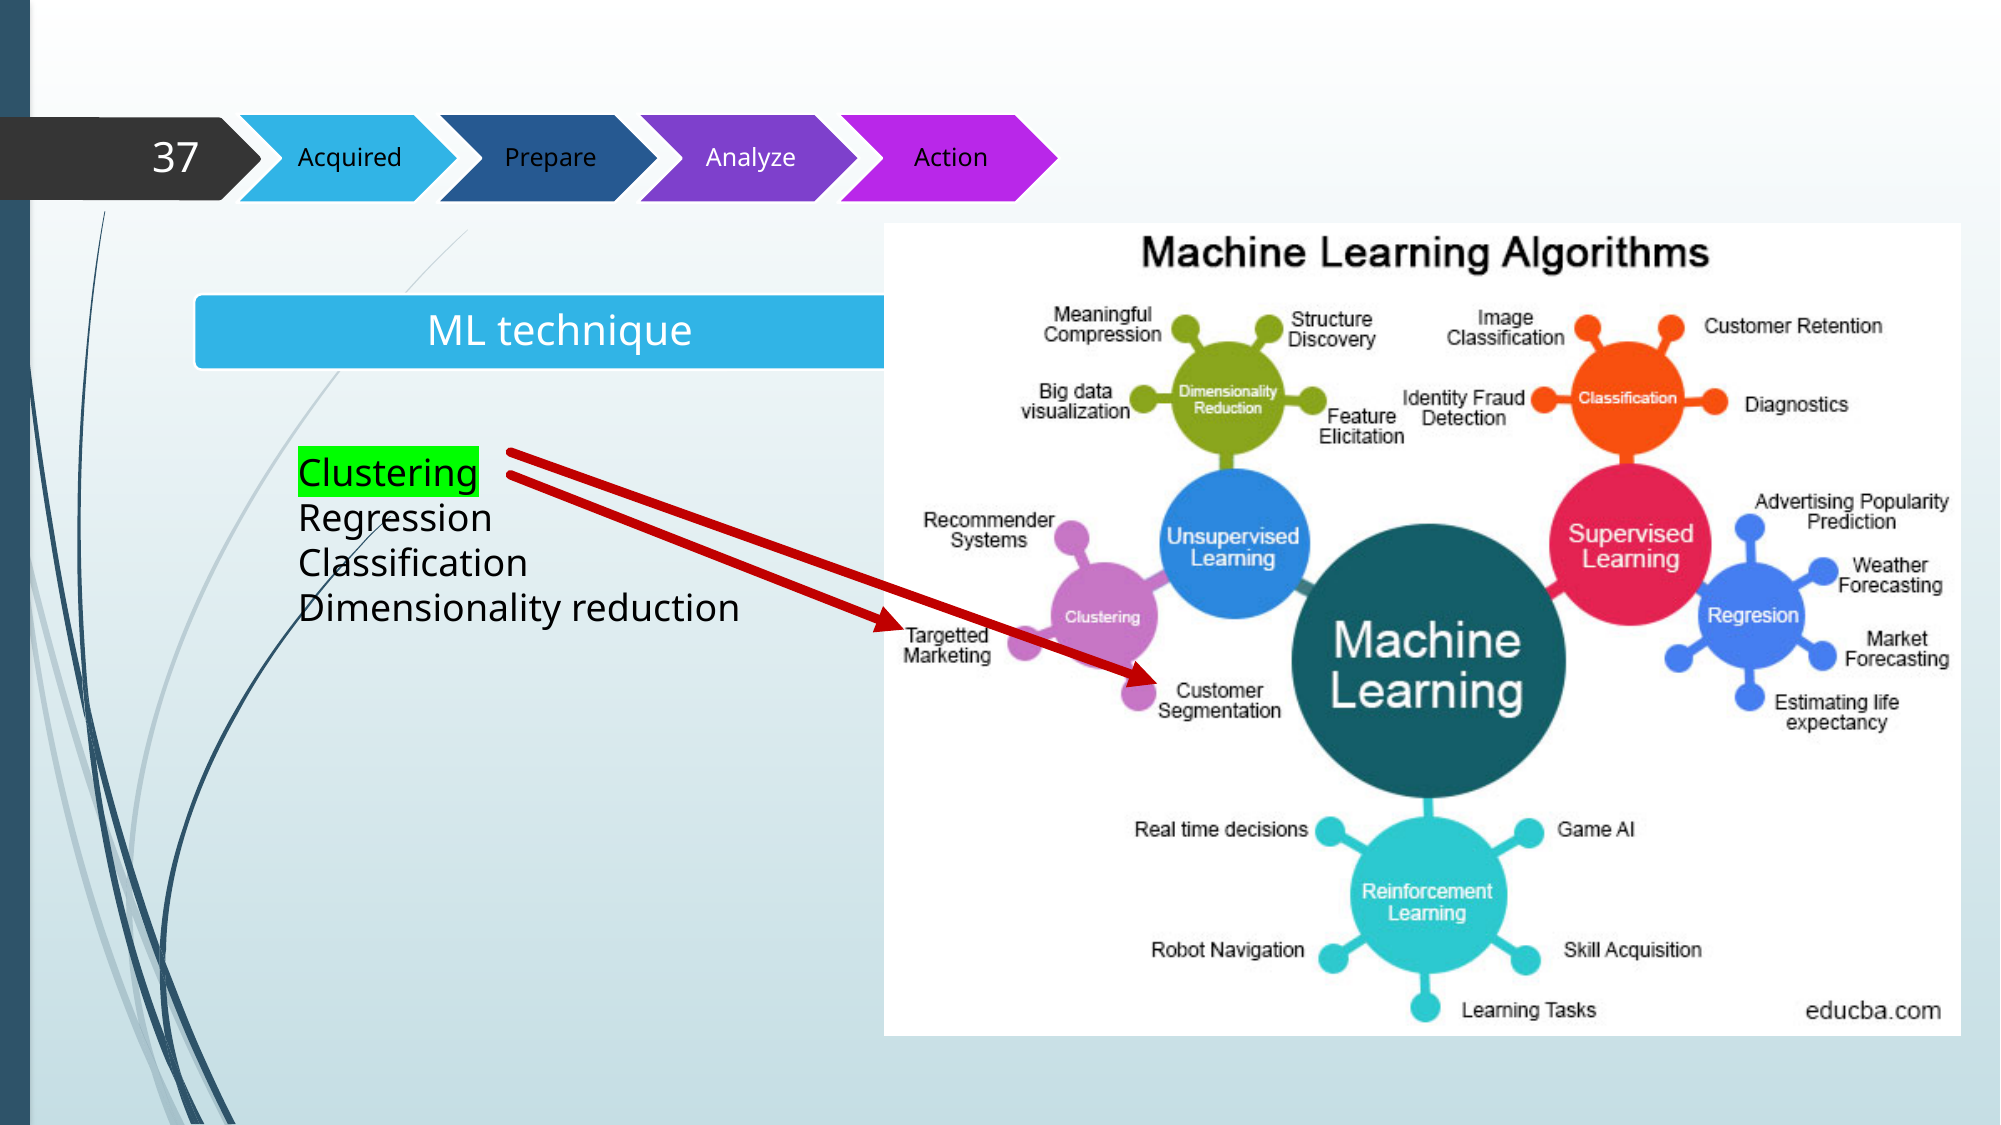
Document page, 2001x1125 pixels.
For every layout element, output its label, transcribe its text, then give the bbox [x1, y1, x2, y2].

picture [884, 223, 1961, 1036]
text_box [193, 293, 879, 370]
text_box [235, 104, 1061, 212]
text_box Clustering Regression Classification Dimensionality reduction [283, 441, 796, 681]
slide_number 37 [87, 129, 216, 190]
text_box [510, 451, 1158, 684]
